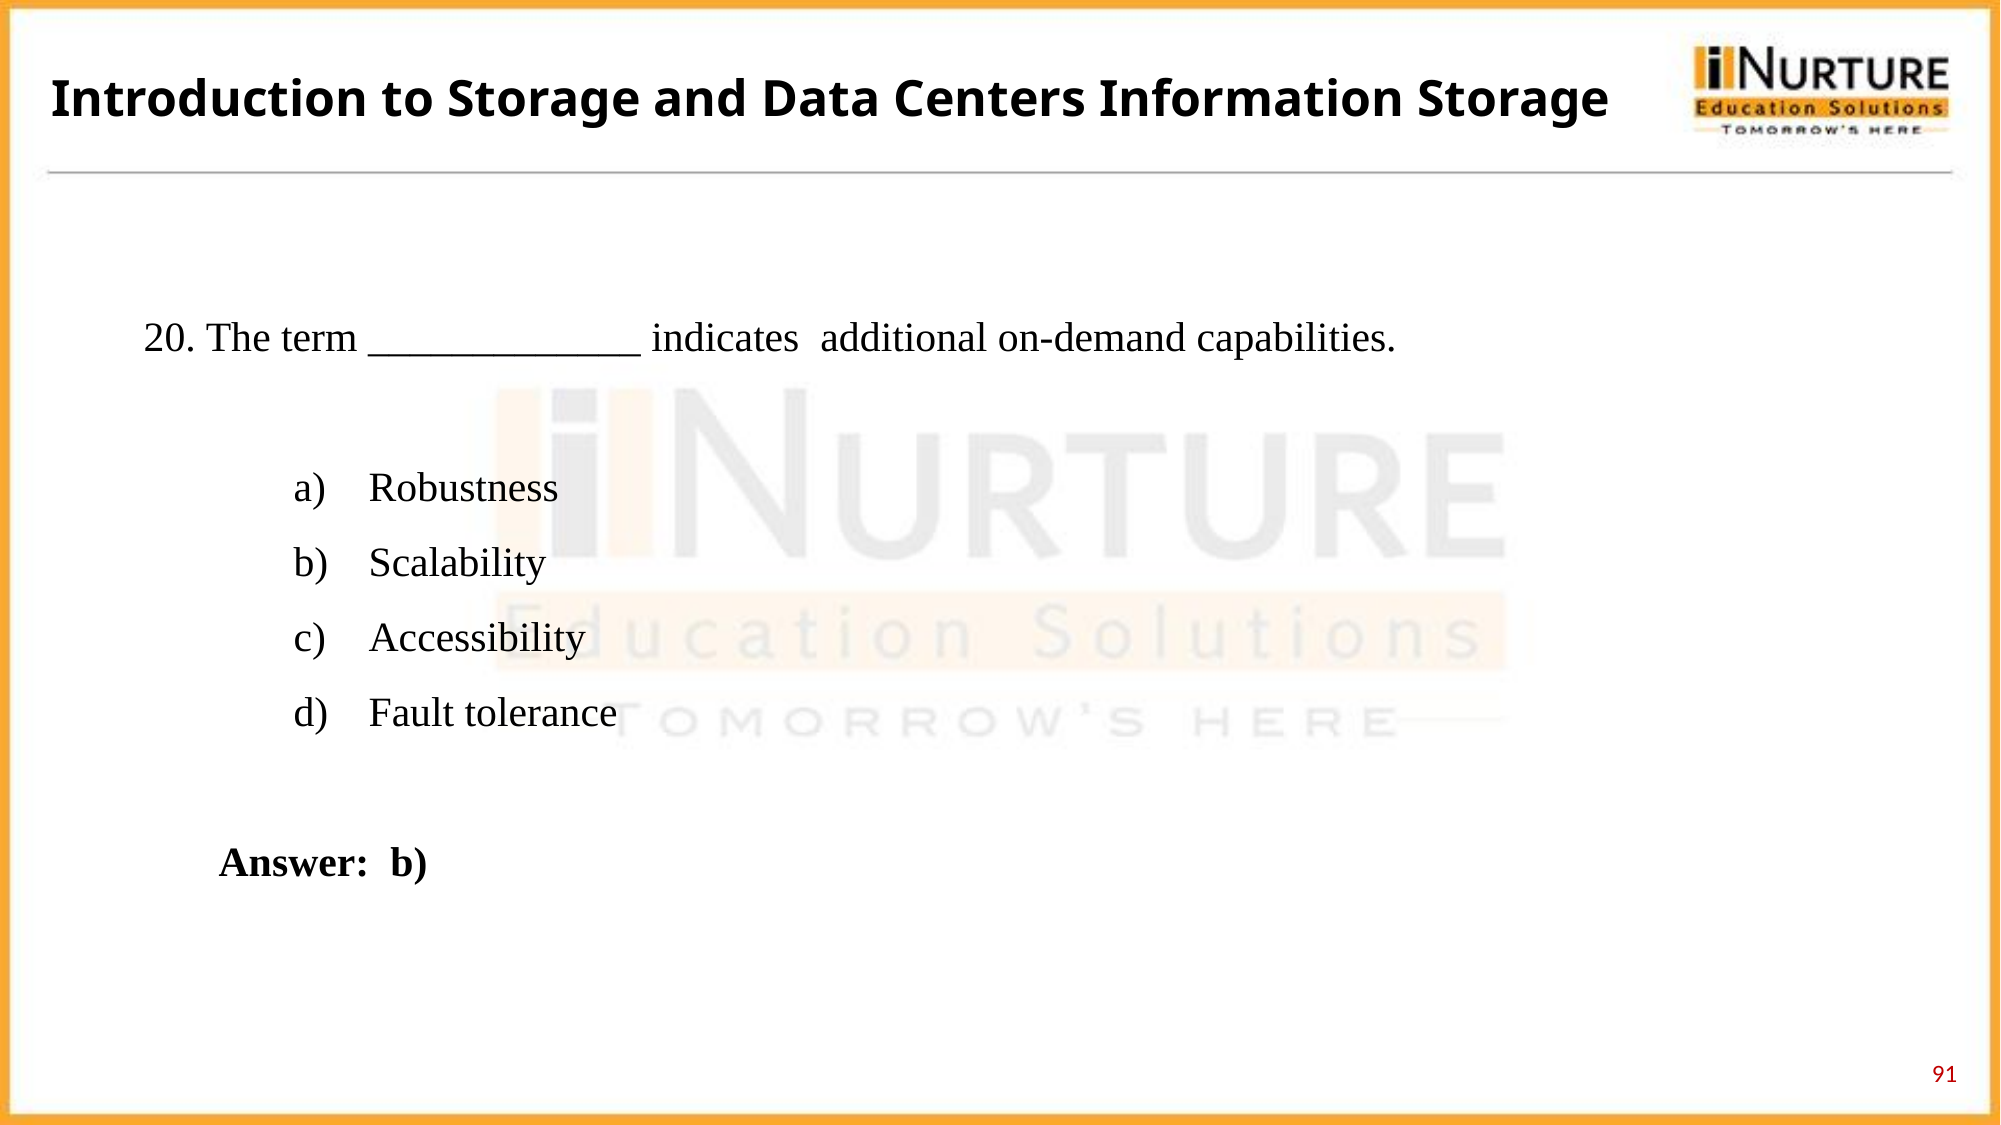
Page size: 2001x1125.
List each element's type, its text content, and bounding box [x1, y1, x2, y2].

slide_number 91 [1901, 1042, 1973, 1103]
text_box Introduction to Storage and Data Centers Information Storage [33, 59, 1716, 135]
picture [0, 0, 2001, 1125]
text_box 20. The term _____________ indicates additional on-demand capabilities. Robustness Scalability Accessibility Fault tolerance Answer: b) [10, 177, 1952, 1043]
